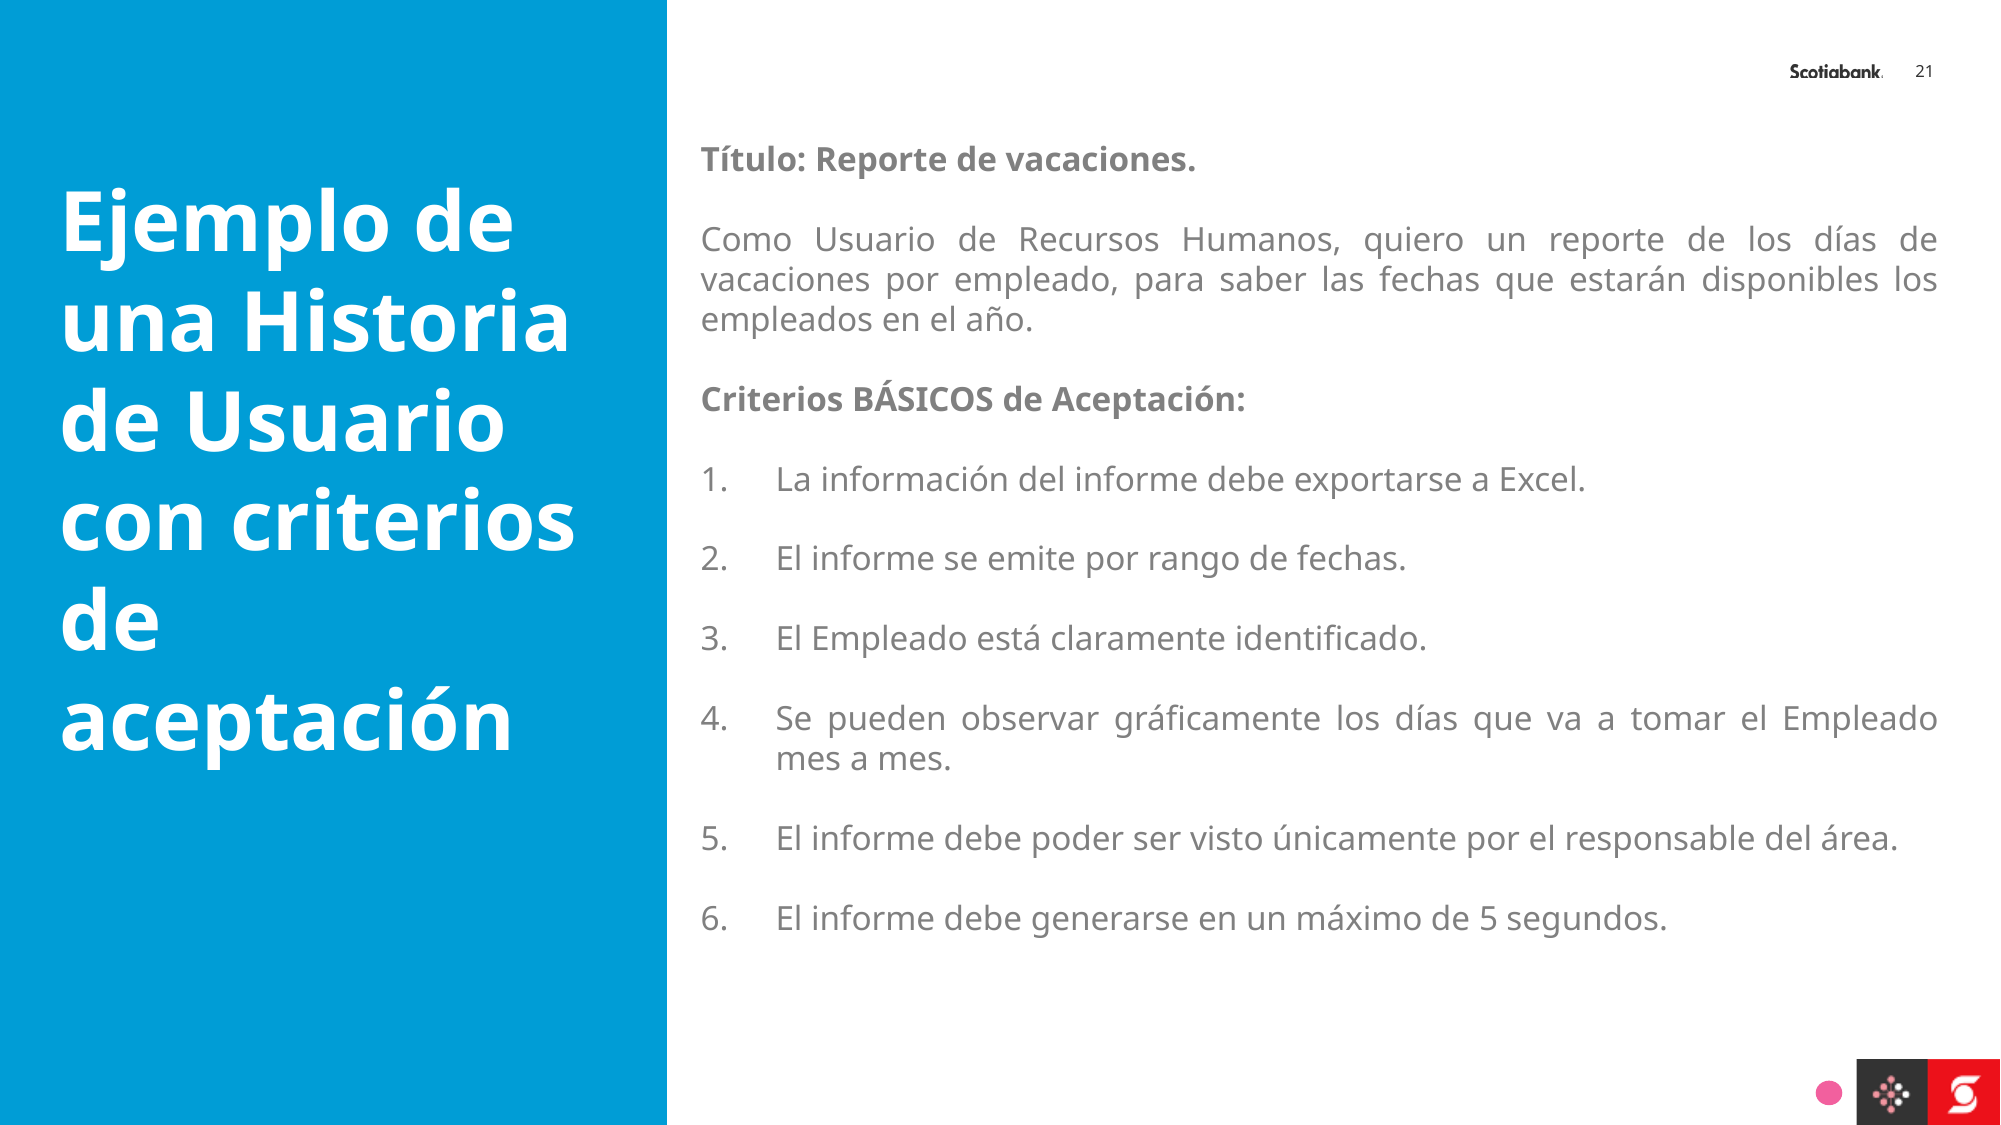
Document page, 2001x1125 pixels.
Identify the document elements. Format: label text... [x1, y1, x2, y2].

picture [1856, 1059, 2000, 1125]
text_box [1814, 1079, 1844, 1107]
text_box Ejemplo de una Historia de Usuario con criterios de aceptación [59, 167, 628, 768]
text_box Título: Reporte de vacaciones. Como Usuario de Recursos Humanos, quiero un reporte de los días de vacaciones por empleado, para saber las fechas que estarán disponibles los empleados en el año. Criterios BÁSICOS de Aceptación: La información del informe debe exportarse a Excel. El informe se emite por rango de fechas. El Empleado está claramente identificado. Se pueden observar gráficamente los días que va a tomar el Empleado mes a mes. El informe debe poder ser visto únicamente por el responsable del área. El informe debe generarse en un máximo de 5 segundos. [700, 138, 1941, 937]
